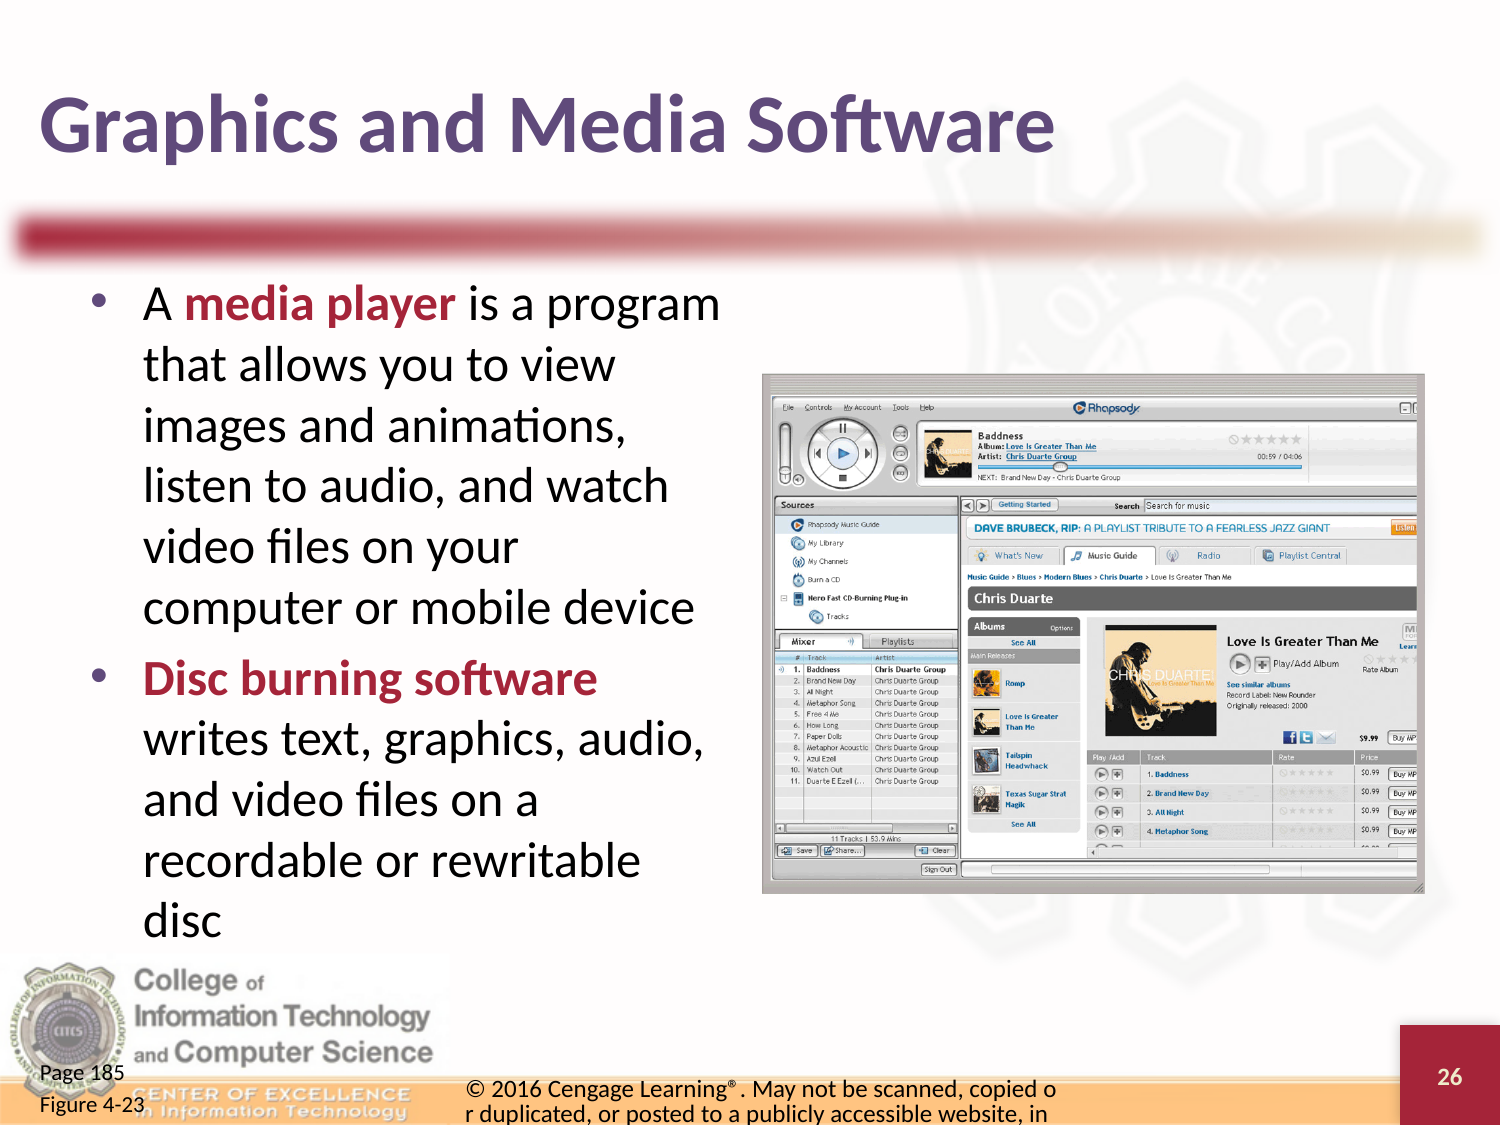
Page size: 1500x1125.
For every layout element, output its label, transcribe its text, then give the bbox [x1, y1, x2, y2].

list Page 185 Figure 4-23 [24, 1050, 300, 1125]
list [762, 373, 1426, 895]
footer © 2016 Cengage Learning®. May not be scanned, copied or duplicated, or posted to a publicly accessible website, in whole or in part. [450, 1050, 1075, 1125]
title Graphics and Media Software [24, 24, 1475, 213]
slide_number 26 [1400, 1025, 1500, 1125]
list A media player is a program that allows you to view images and animations, listen to audio, and watch video files on your computer or mobile device Disc burning software writes text, graphics, audio, and video files on a recordable or rewritable disc [75, 262, 738, 1005]
